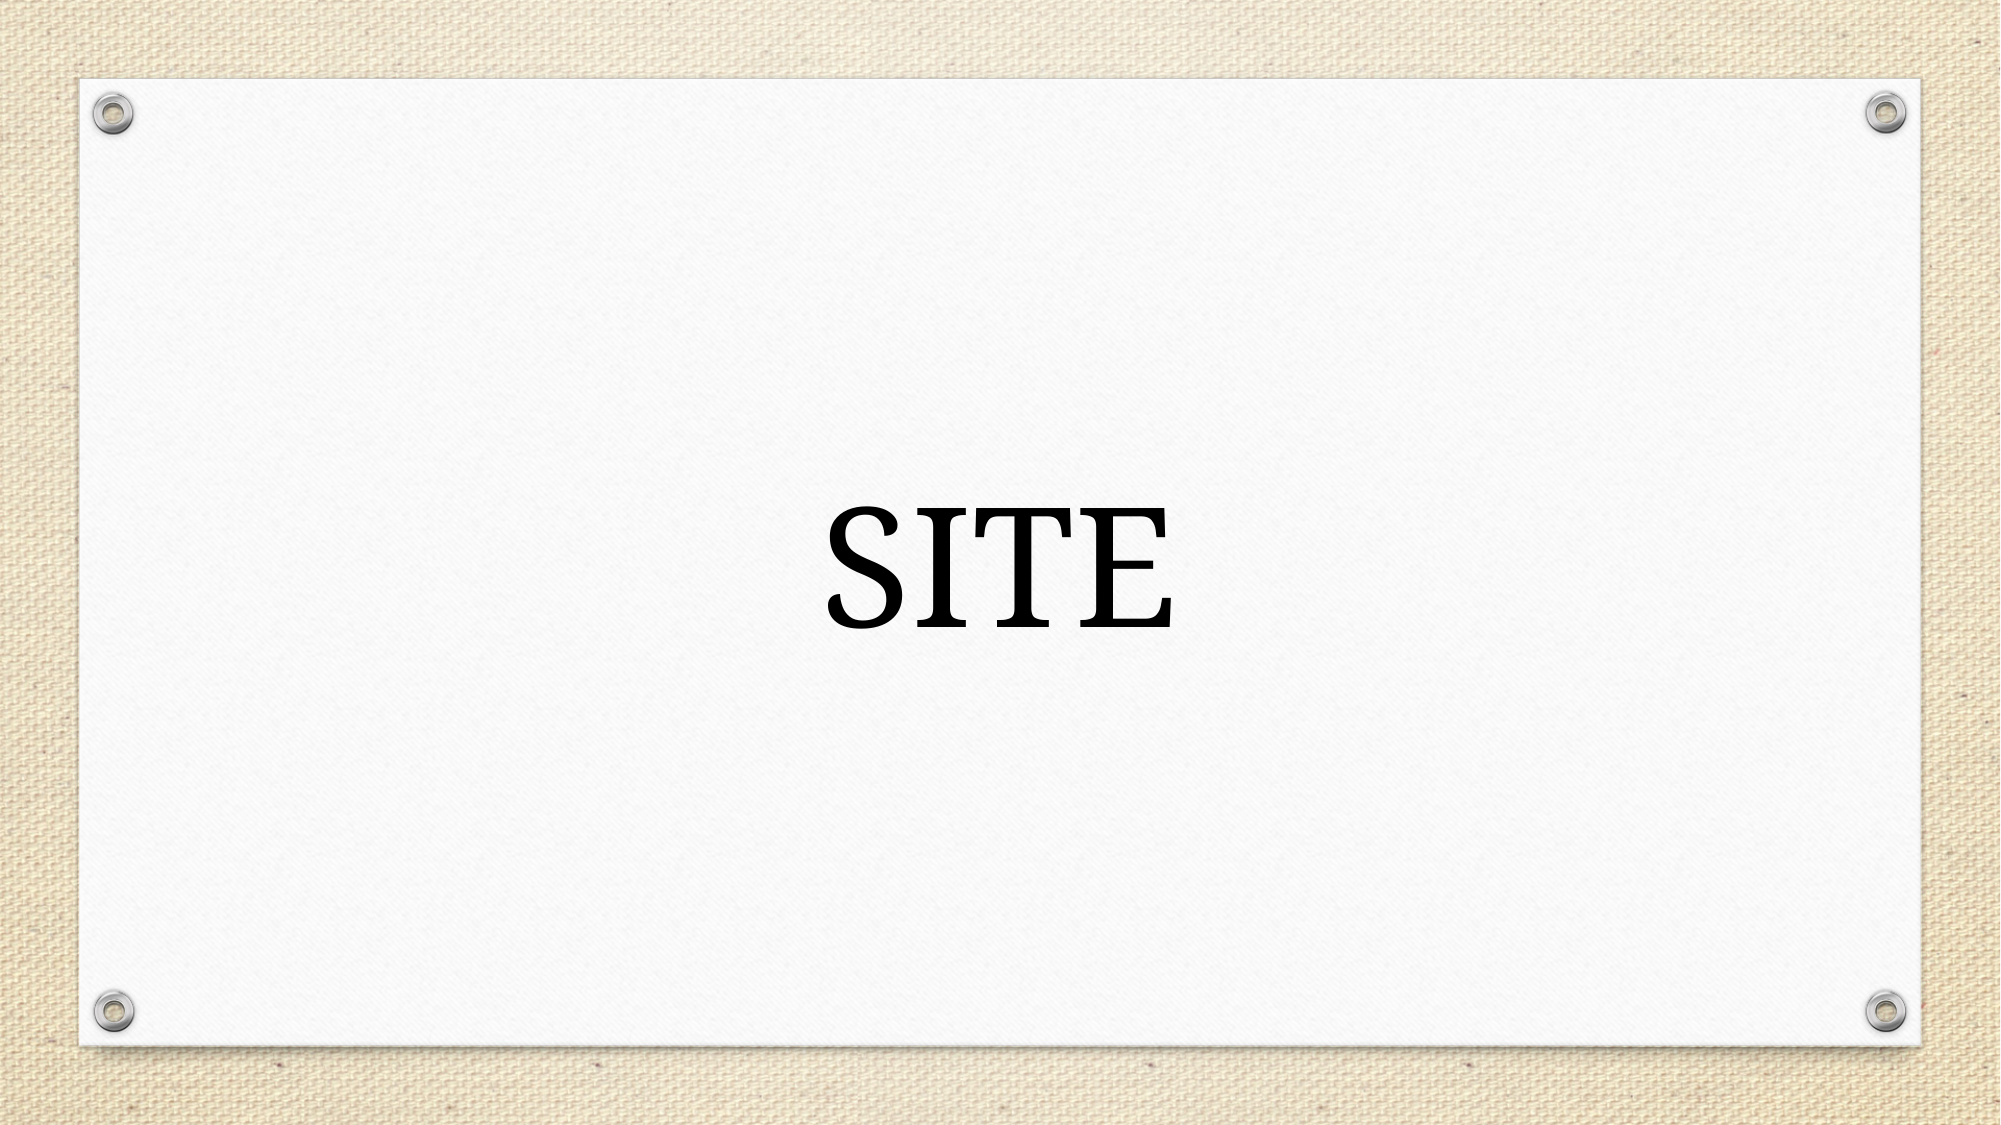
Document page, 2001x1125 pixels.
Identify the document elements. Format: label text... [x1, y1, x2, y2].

text_box SITE [79, 453, 1921, 669]
picture [0, 0, 2001, 1125]
